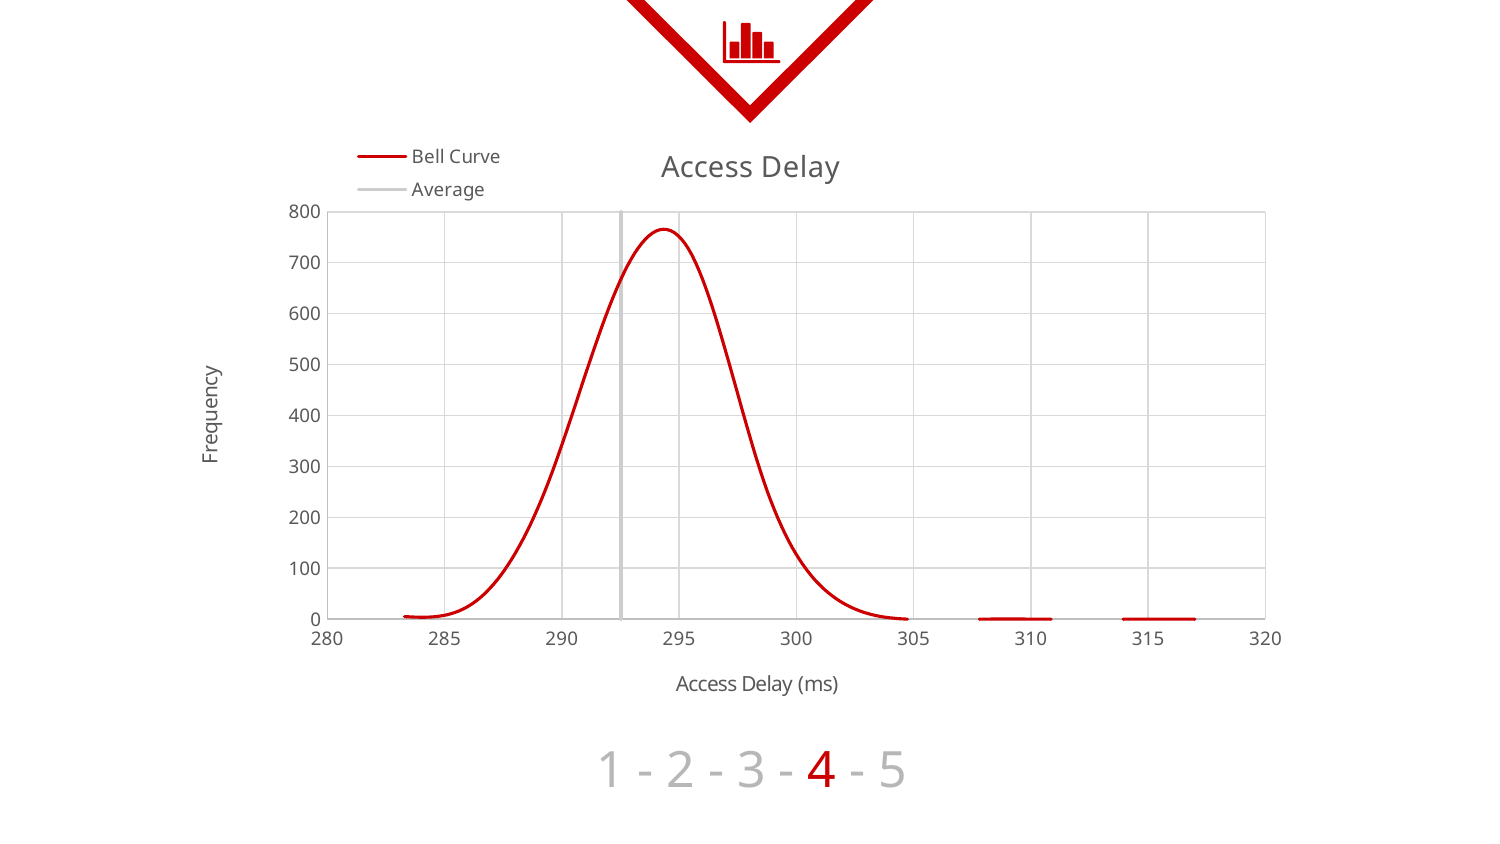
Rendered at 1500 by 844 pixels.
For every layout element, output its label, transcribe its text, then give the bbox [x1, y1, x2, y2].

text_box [722, 20, 781, 64]
text_box 1 - 2 - 3 - 4 - 5 [350, 732, 1153, 844]
chart [163, 117, 1339, 723]
